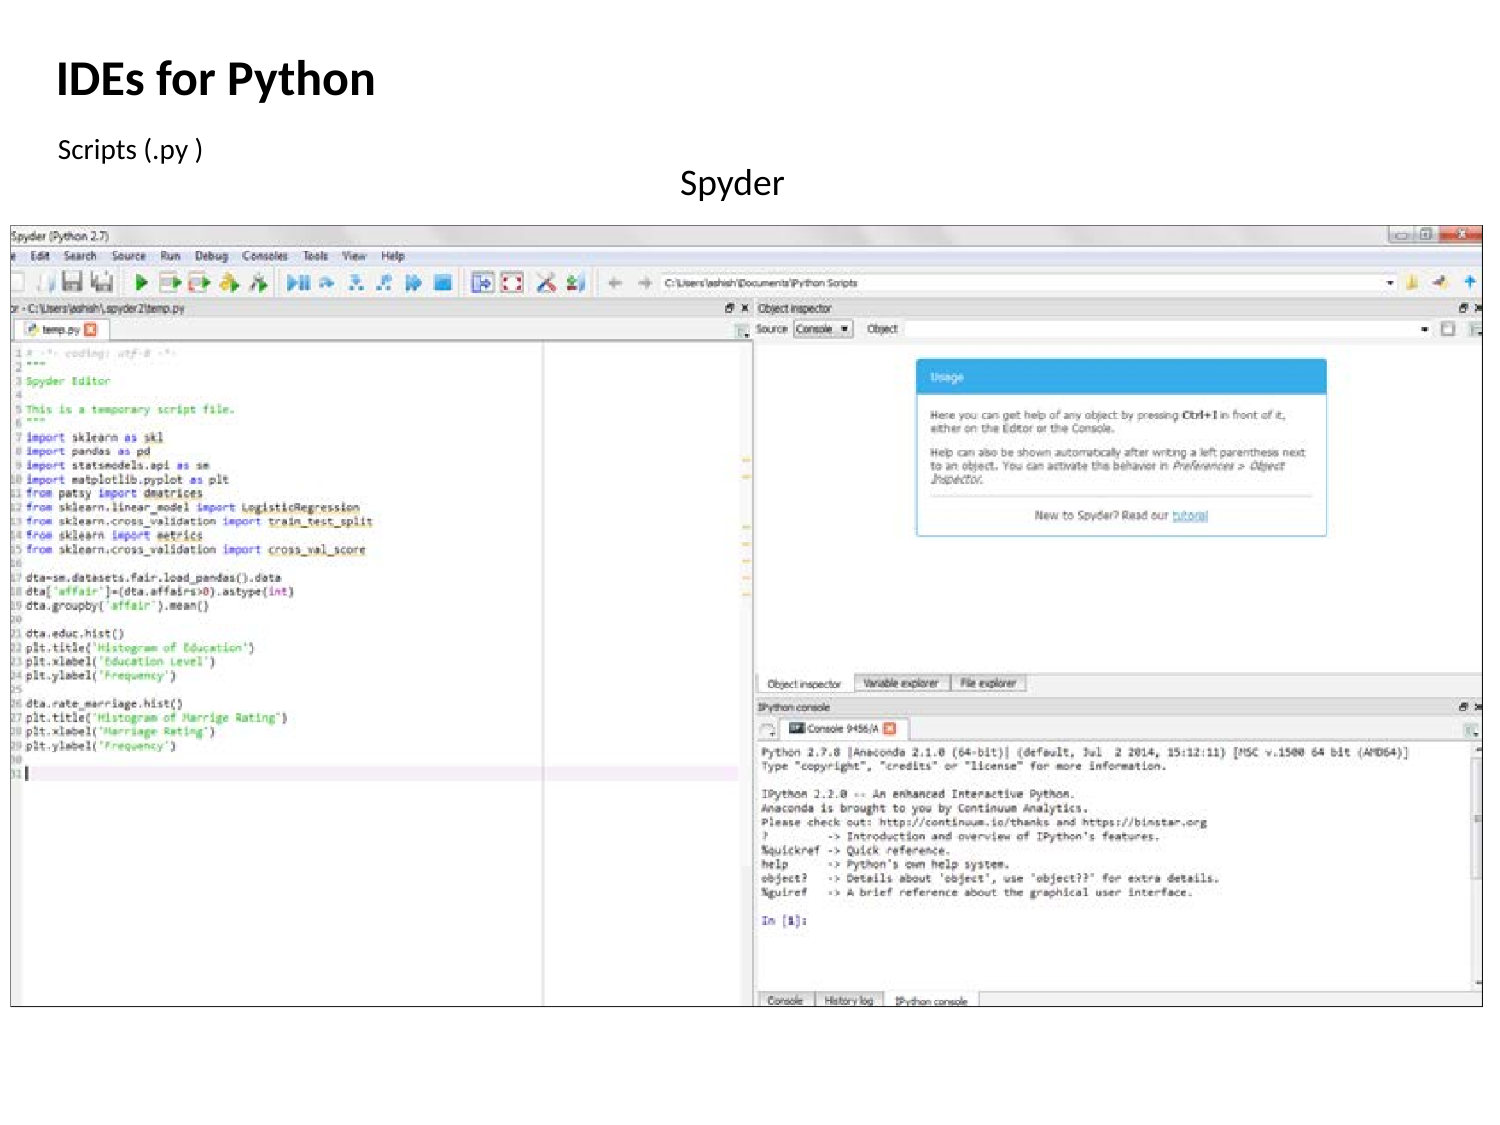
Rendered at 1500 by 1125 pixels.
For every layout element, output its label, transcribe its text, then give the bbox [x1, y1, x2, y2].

text_box IDEs for Python [40, 37, 403, 113]
text_box Spyder [665, 150, 800, 211]
text_box Scripts (.py ) [43, 123, 219, 174]
picture [0, 211, 1500, 1020]
